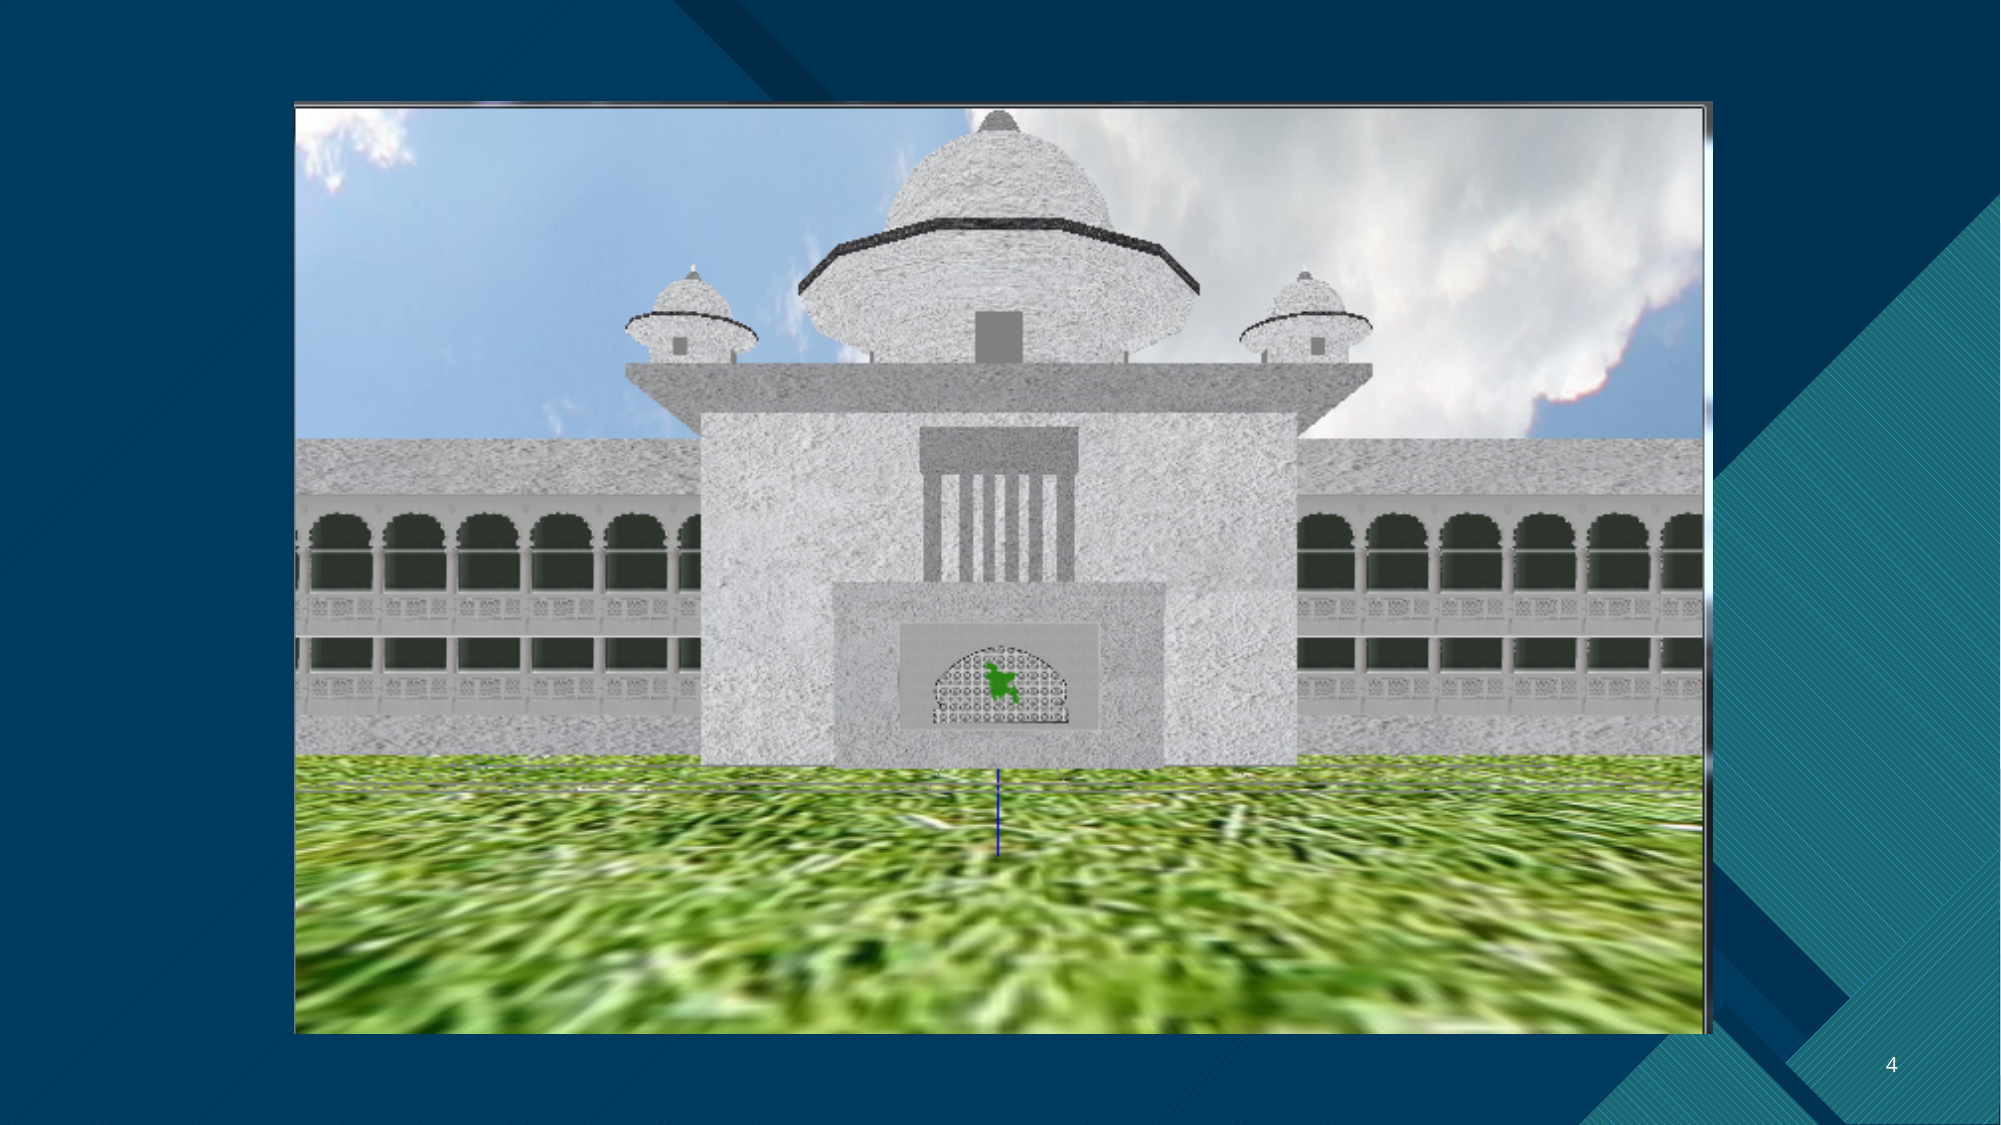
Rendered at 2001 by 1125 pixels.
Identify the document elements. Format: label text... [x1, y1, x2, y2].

slide_number 4 [1845, 1035, 1913, 1096]
picture [294, 101, 1713, 1034]
